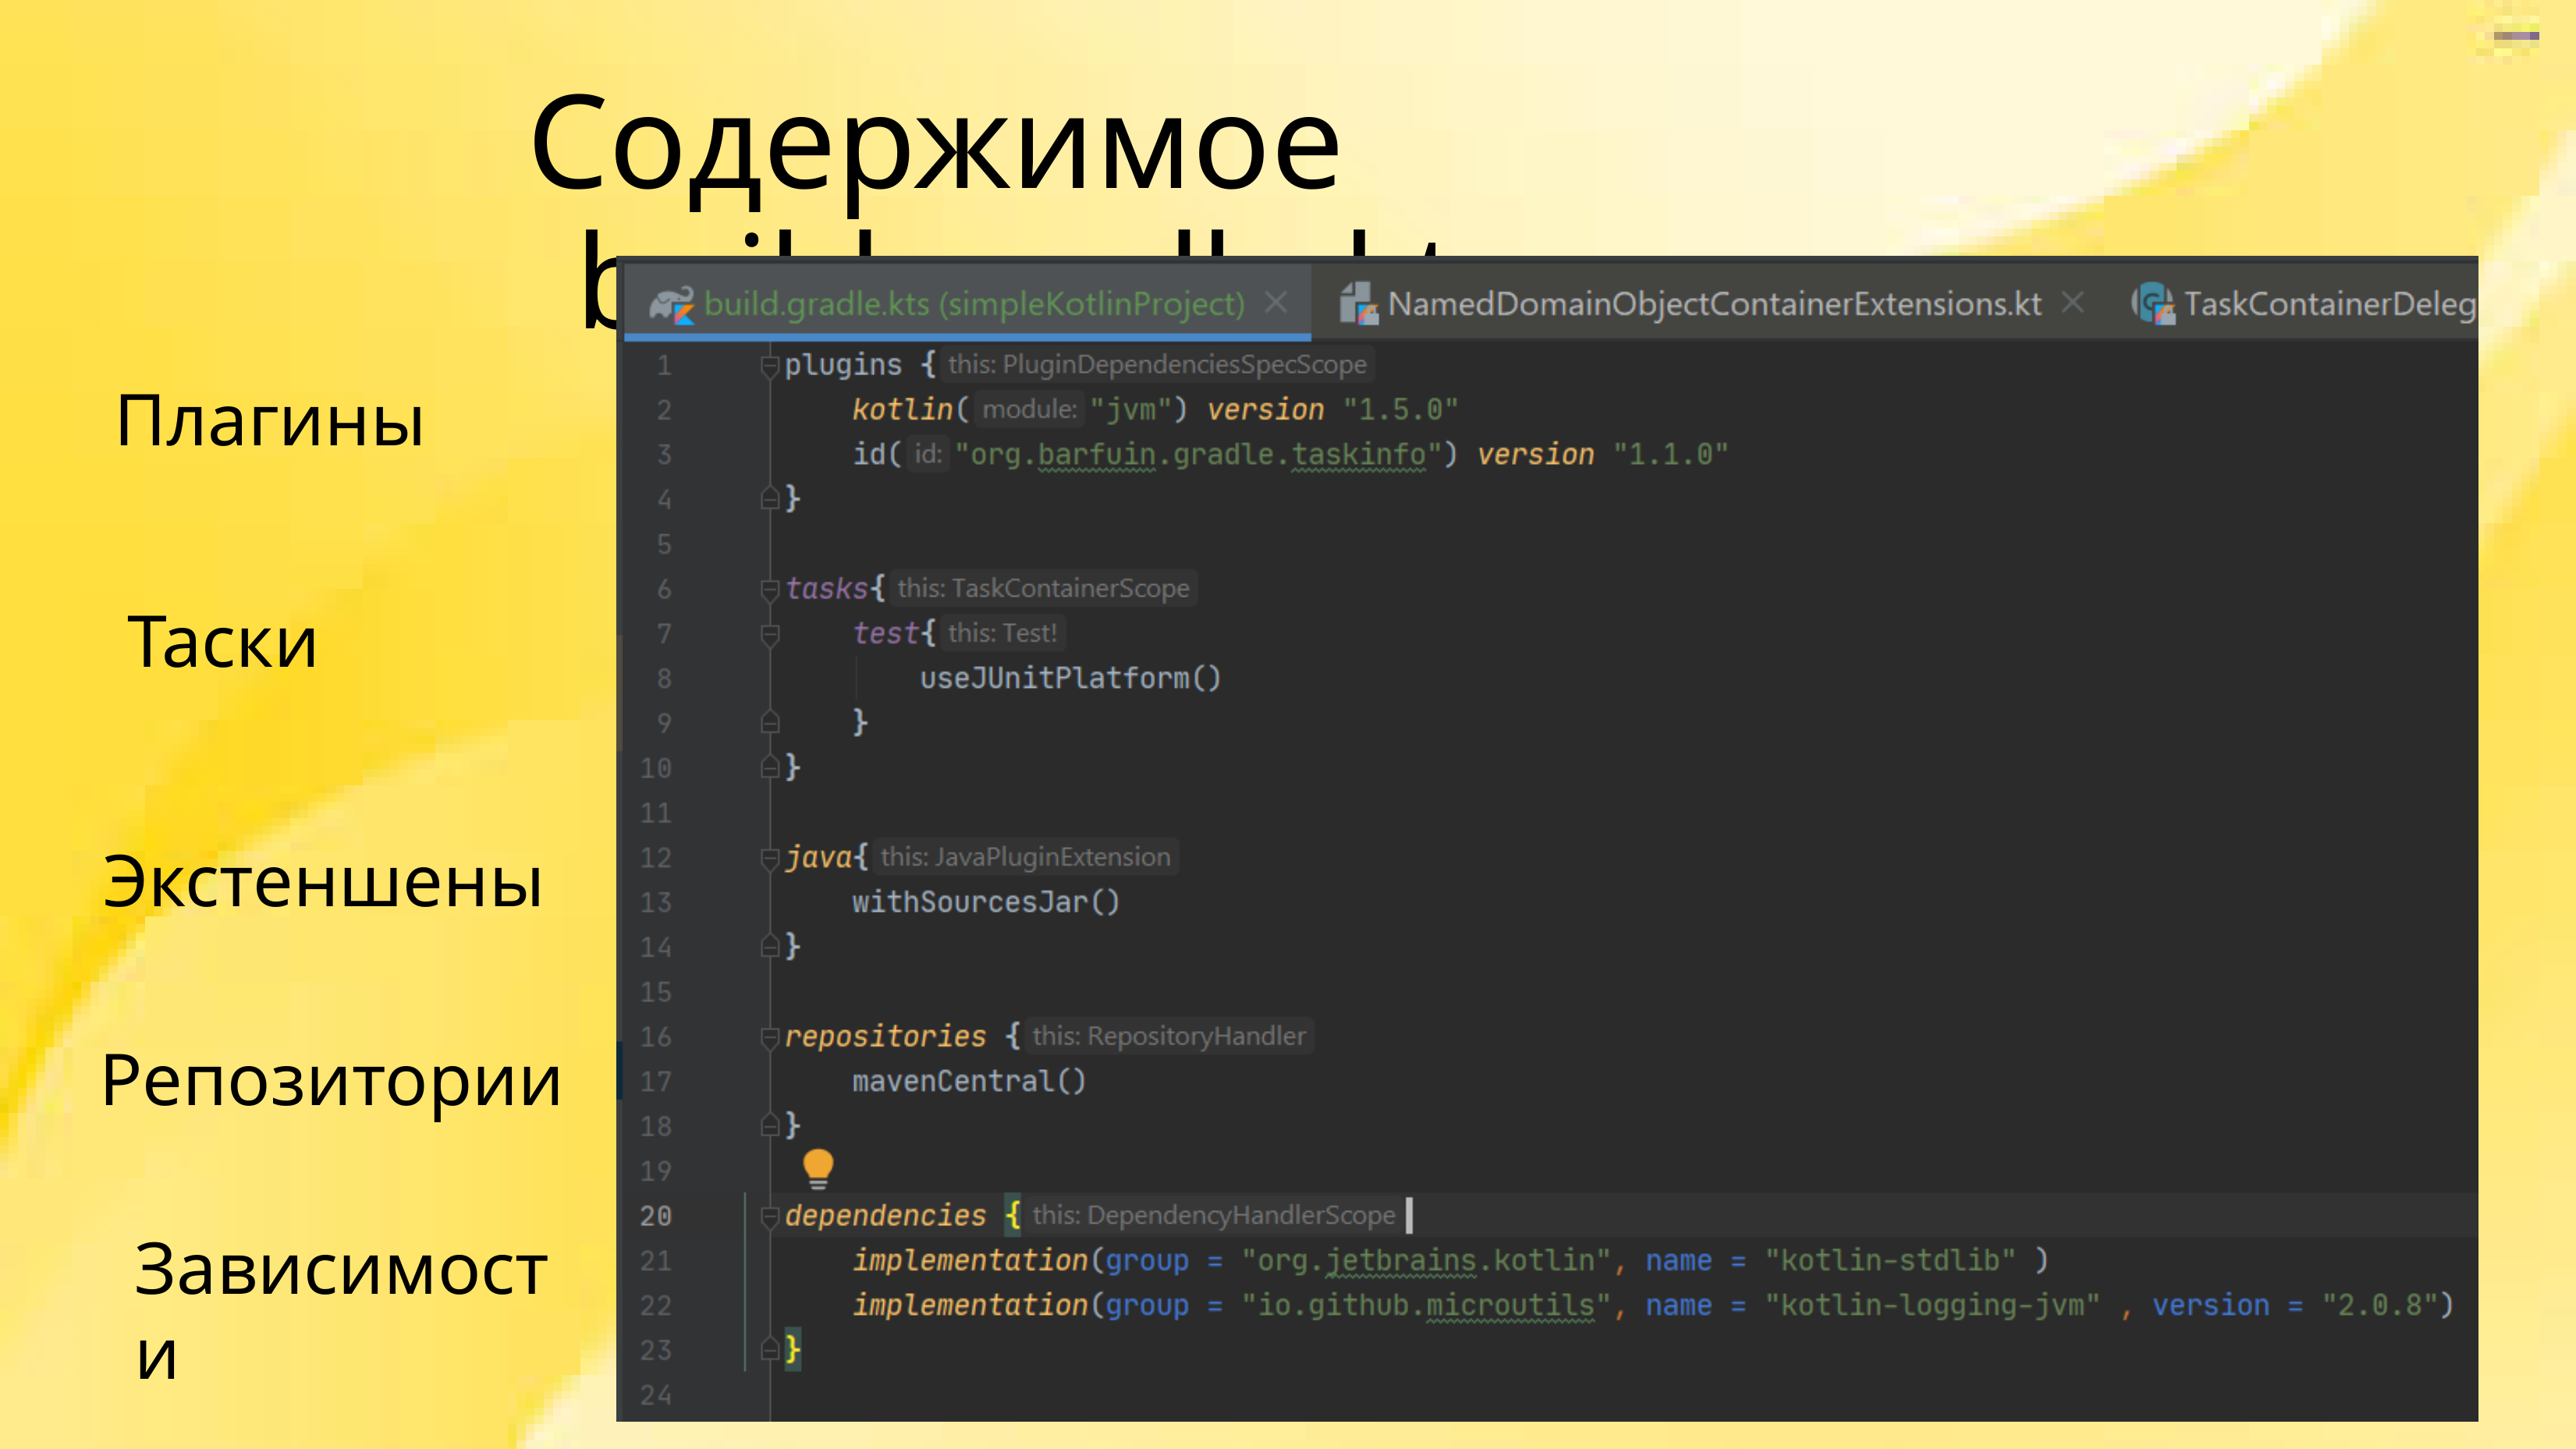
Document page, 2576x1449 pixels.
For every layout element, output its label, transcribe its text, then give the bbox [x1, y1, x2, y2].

text_box Таски [115, 590, 332, 688]
text_box Зависимости [123, 1217, 588, 1400]
text_box Содержимое build.gradle.kts [515, 70, 2252, 246]
text_box Репозитории [87, 1028, 577, 1125]
text_box Плагины [102, 368, 438, 466]
picture [0, 0, 2576, 1449]
text_box Экстеншены [92, 829, 557, 927]
